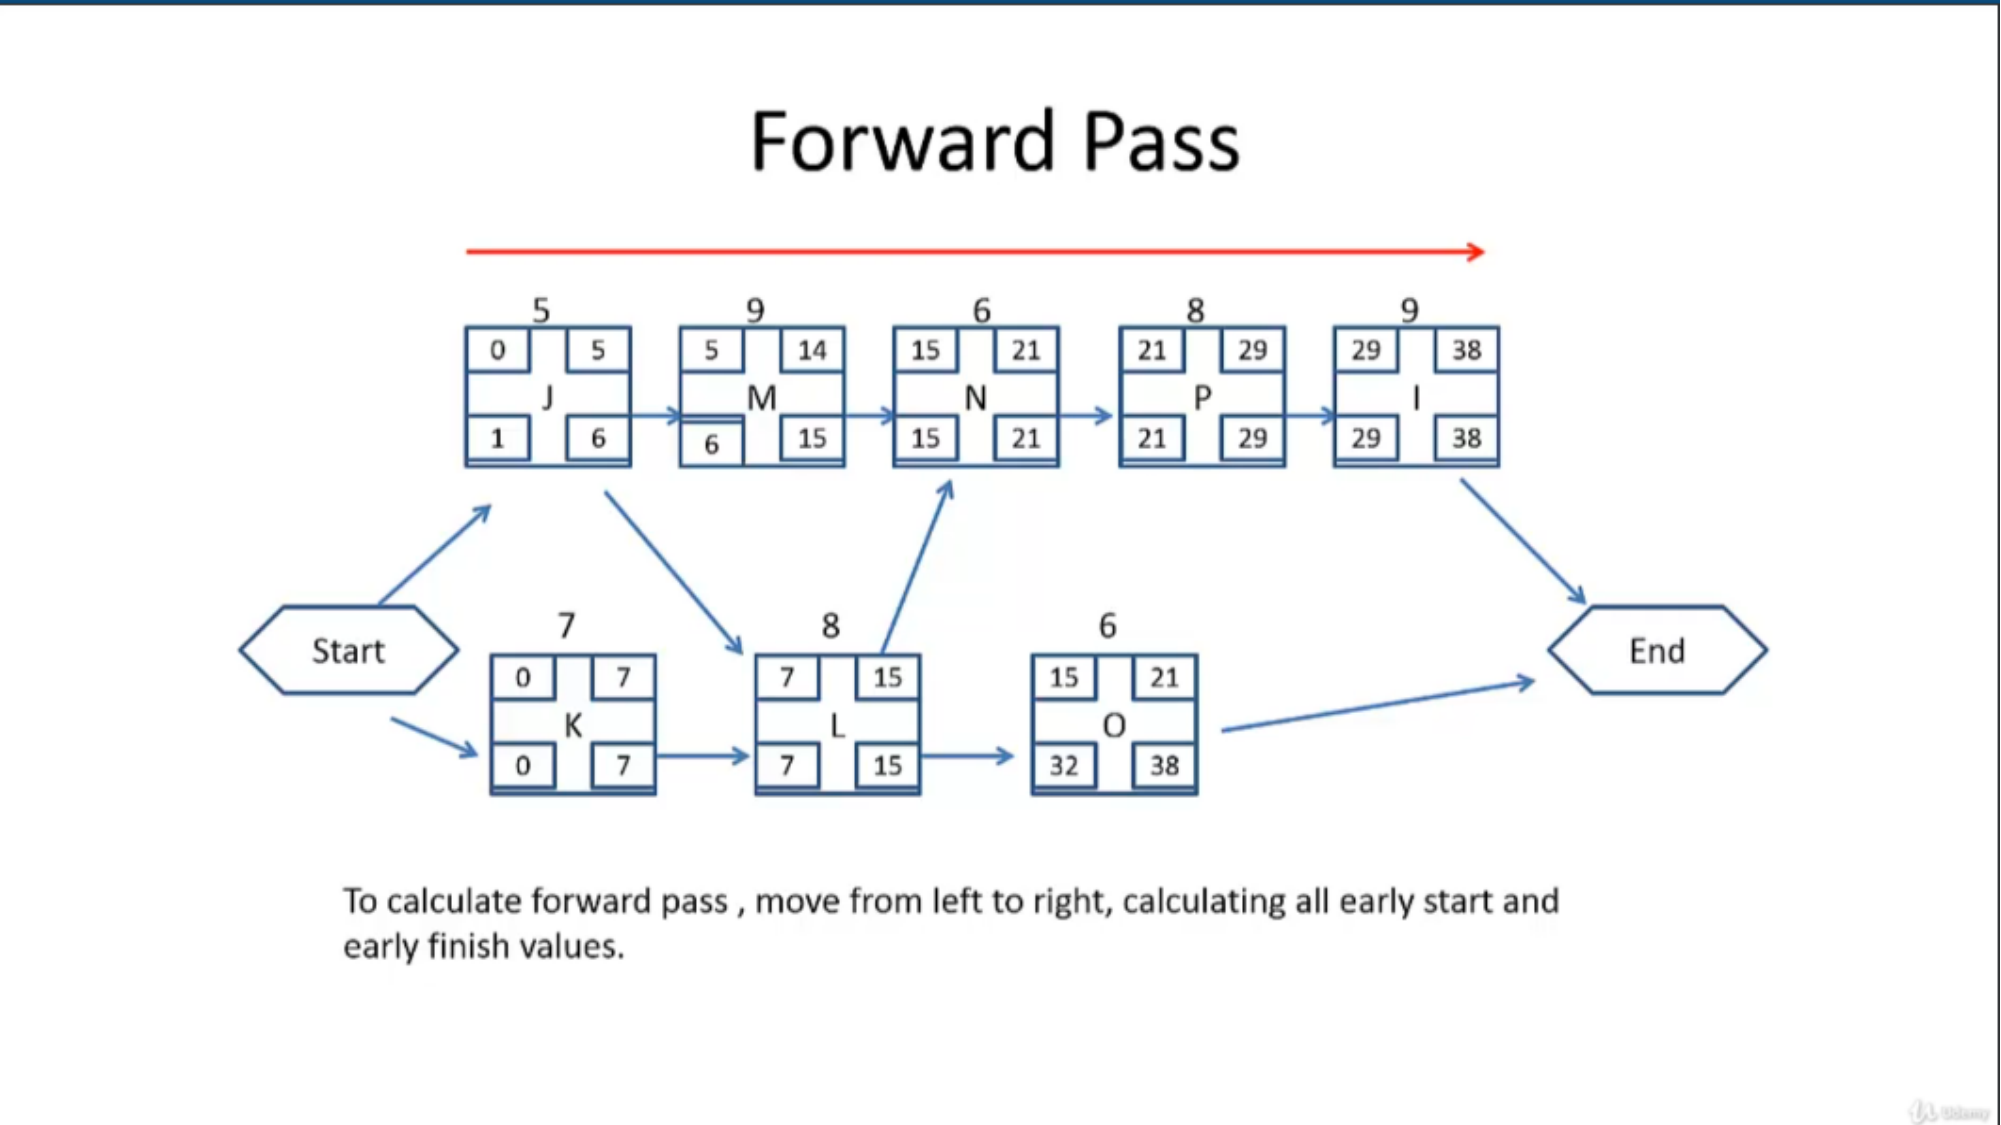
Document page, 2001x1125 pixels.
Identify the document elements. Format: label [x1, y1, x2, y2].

list [0, 0, 2000, 1125]
